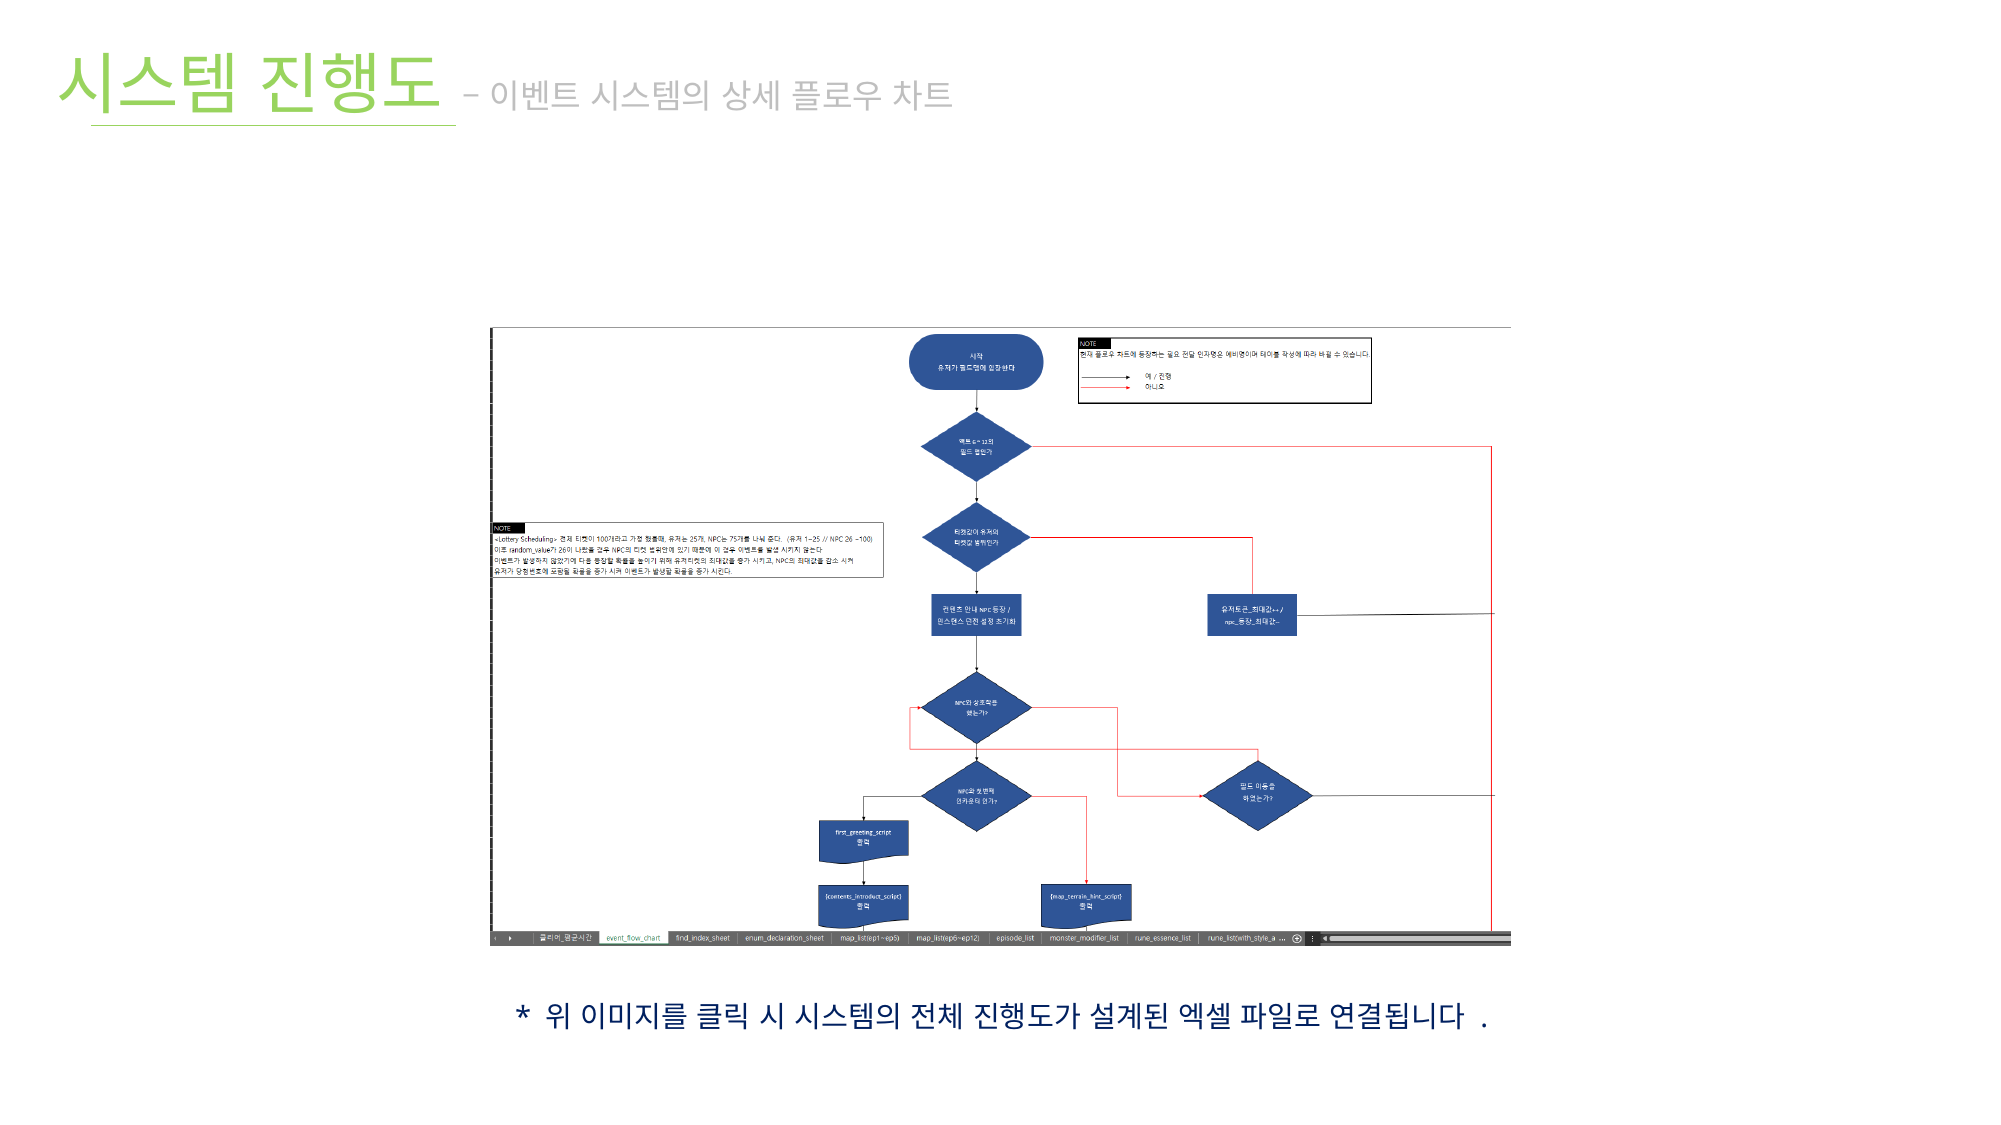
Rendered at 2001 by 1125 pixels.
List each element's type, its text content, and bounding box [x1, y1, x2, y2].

picture [490, 327, 1511, 946]
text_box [0, 48, 1241, 126]
text_box * 위 이미지를 클릭 시 시스템의 전체 진행도가 설계된 엑셀 파일로 연결됩니다 . [500, 990, 1503, 1041]
